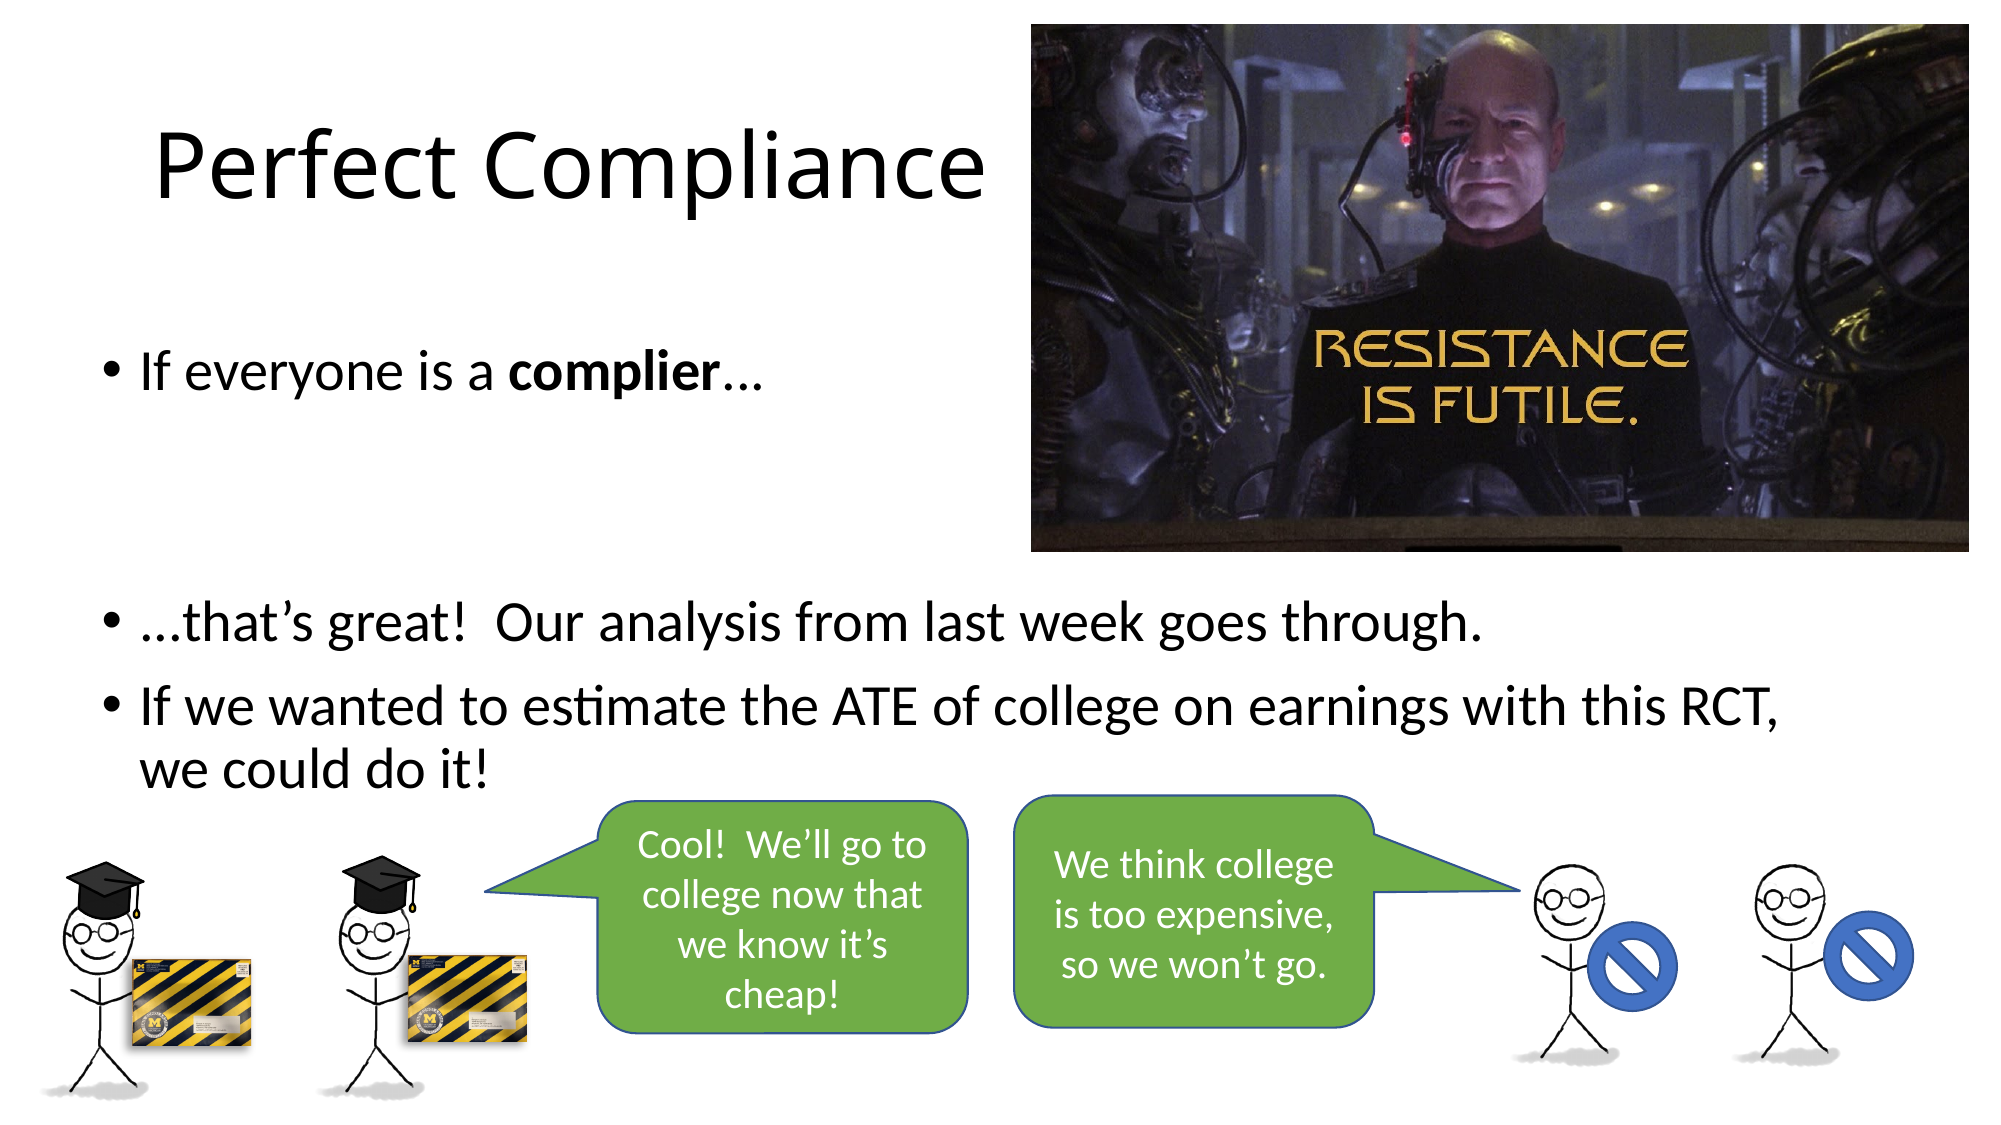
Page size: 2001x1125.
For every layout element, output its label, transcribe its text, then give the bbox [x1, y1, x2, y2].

title Perfect Compliance [137, 59, 1031, 278]
picture [1031, 24, 1969, 553]
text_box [9, 801, 968, 1125]
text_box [1014, 795, 1914, 1094]
list If everyone is a complier... ...that’s great! Our analysis from last week goes through. If we wanted to estimate the ATE of college on earnings with this RCT, we could do it! [86, 332, 1863, 1047]
